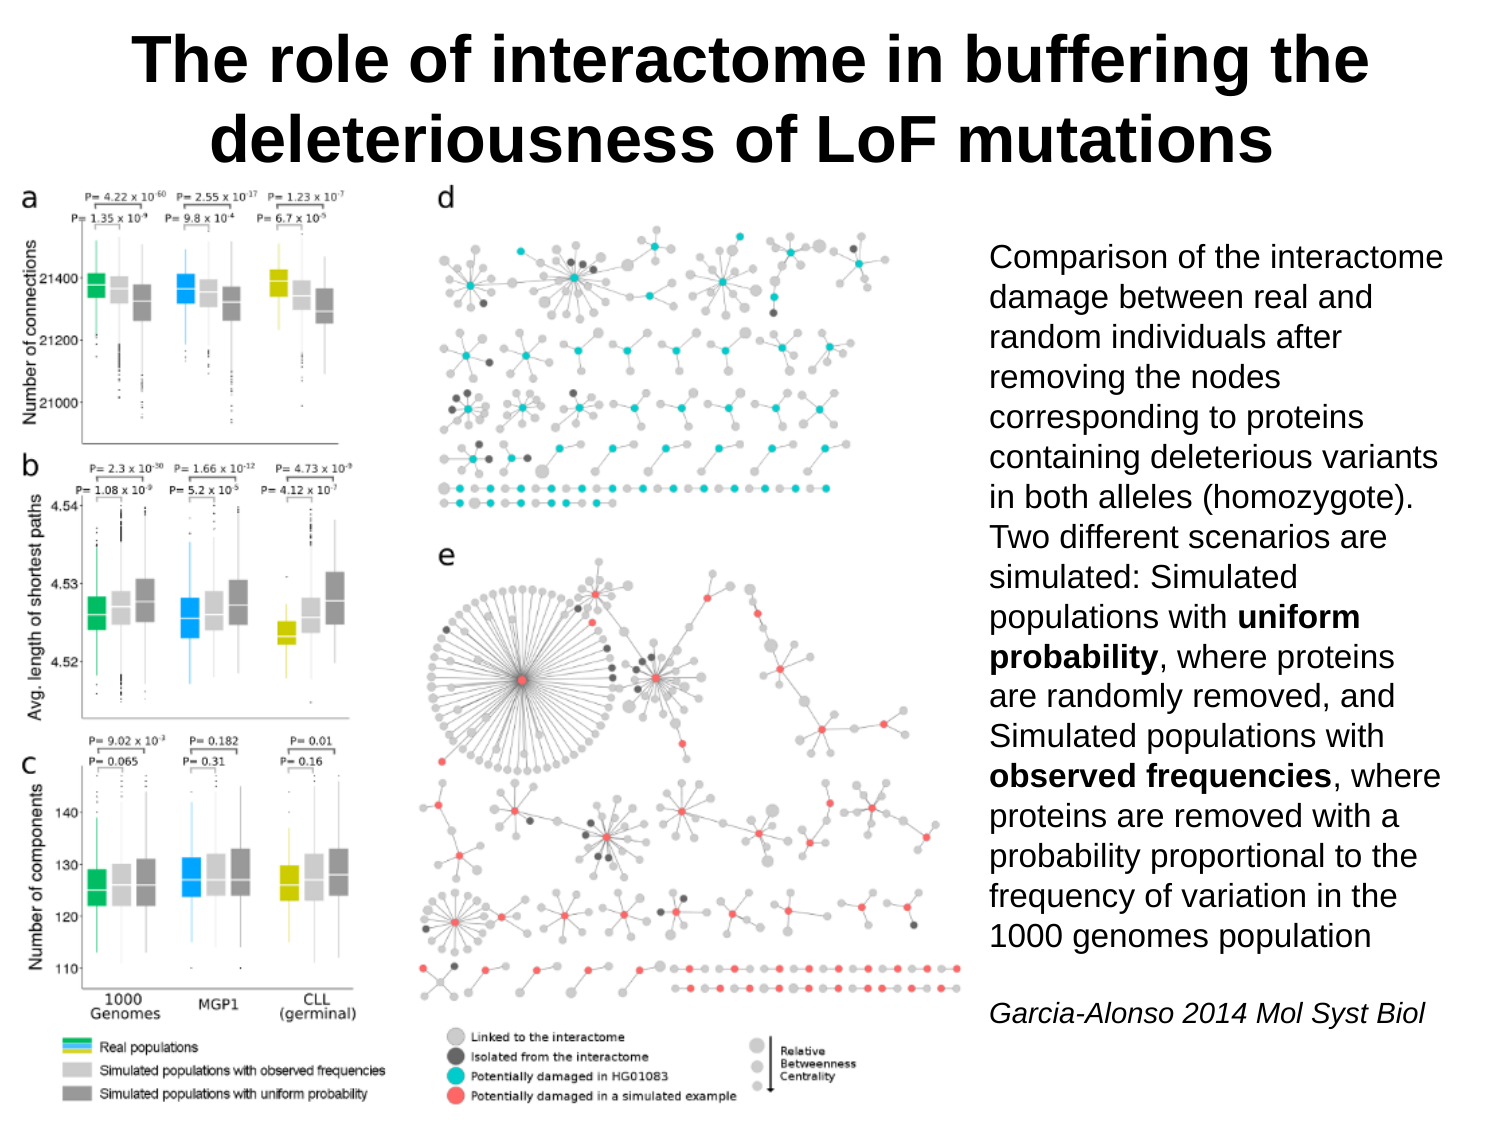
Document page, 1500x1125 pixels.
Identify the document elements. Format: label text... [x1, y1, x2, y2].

picture [17, 169, 975, 1110]
title The role of interactome in buffering the deleteriousness of LoF mutations [76, 2, 1427, 191]
text_box Comparison of the interactome damage between real and random individuals after removing the nodes corresponding to proteins containing deleterious variants in both alleles (homozygote). Two different scenarios are simulated: Simulated populations with uniform probability, where proteins are randomly removed, and Simulated populations with observed frequencies, where proteins are removed with a probability proportional to the frequency of variation in the 1000 genomes population Garcia-Alonso 2014 Mol Syst Biol [980, 228, 1465, 1037]
